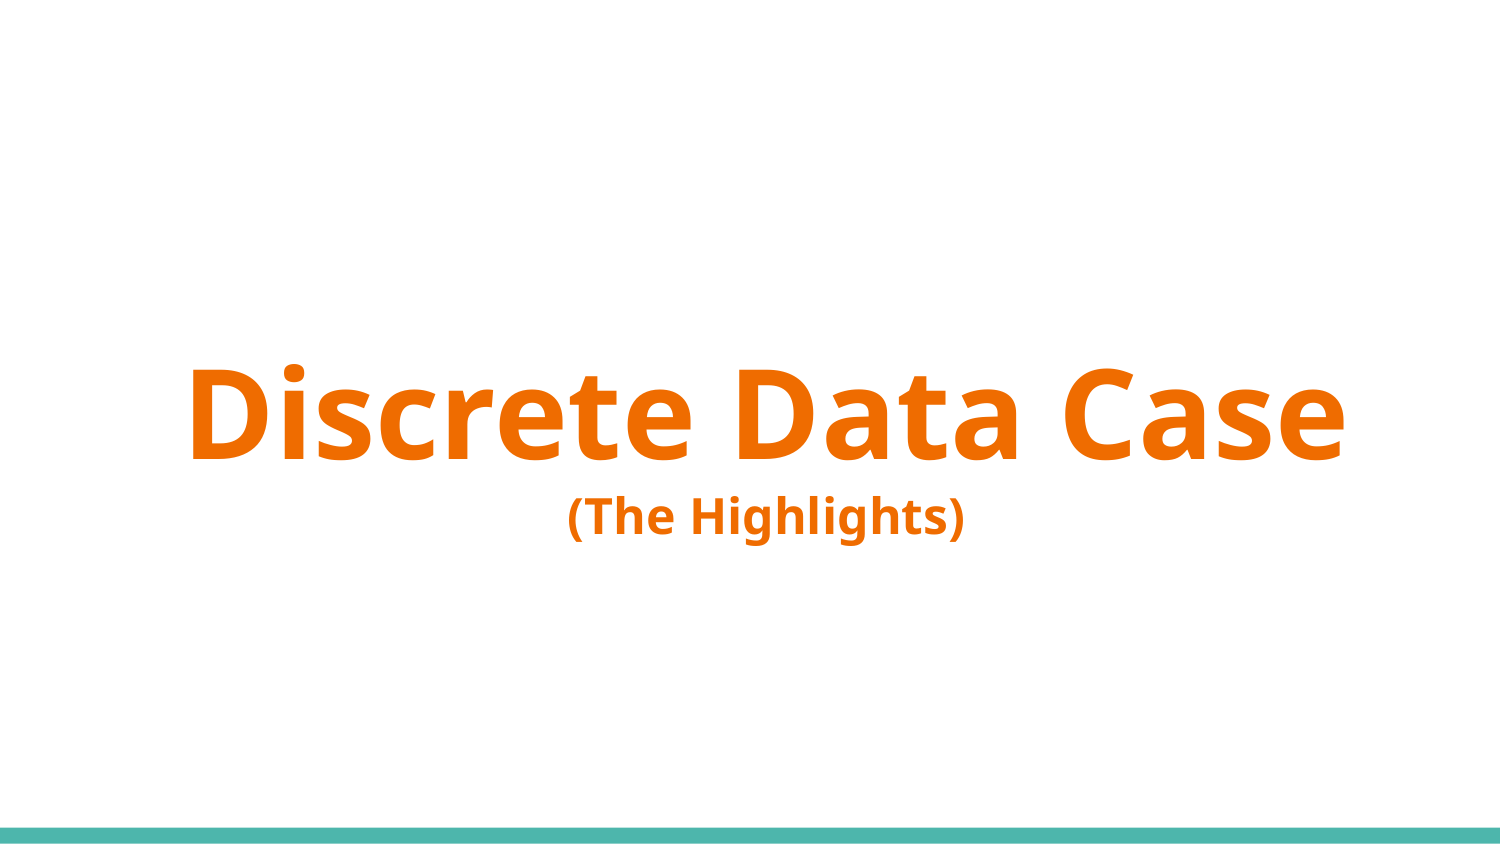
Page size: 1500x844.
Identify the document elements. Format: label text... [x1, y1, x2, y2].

title Discrete Data Case (The Highlights) [67, 319, 1466, 436]
